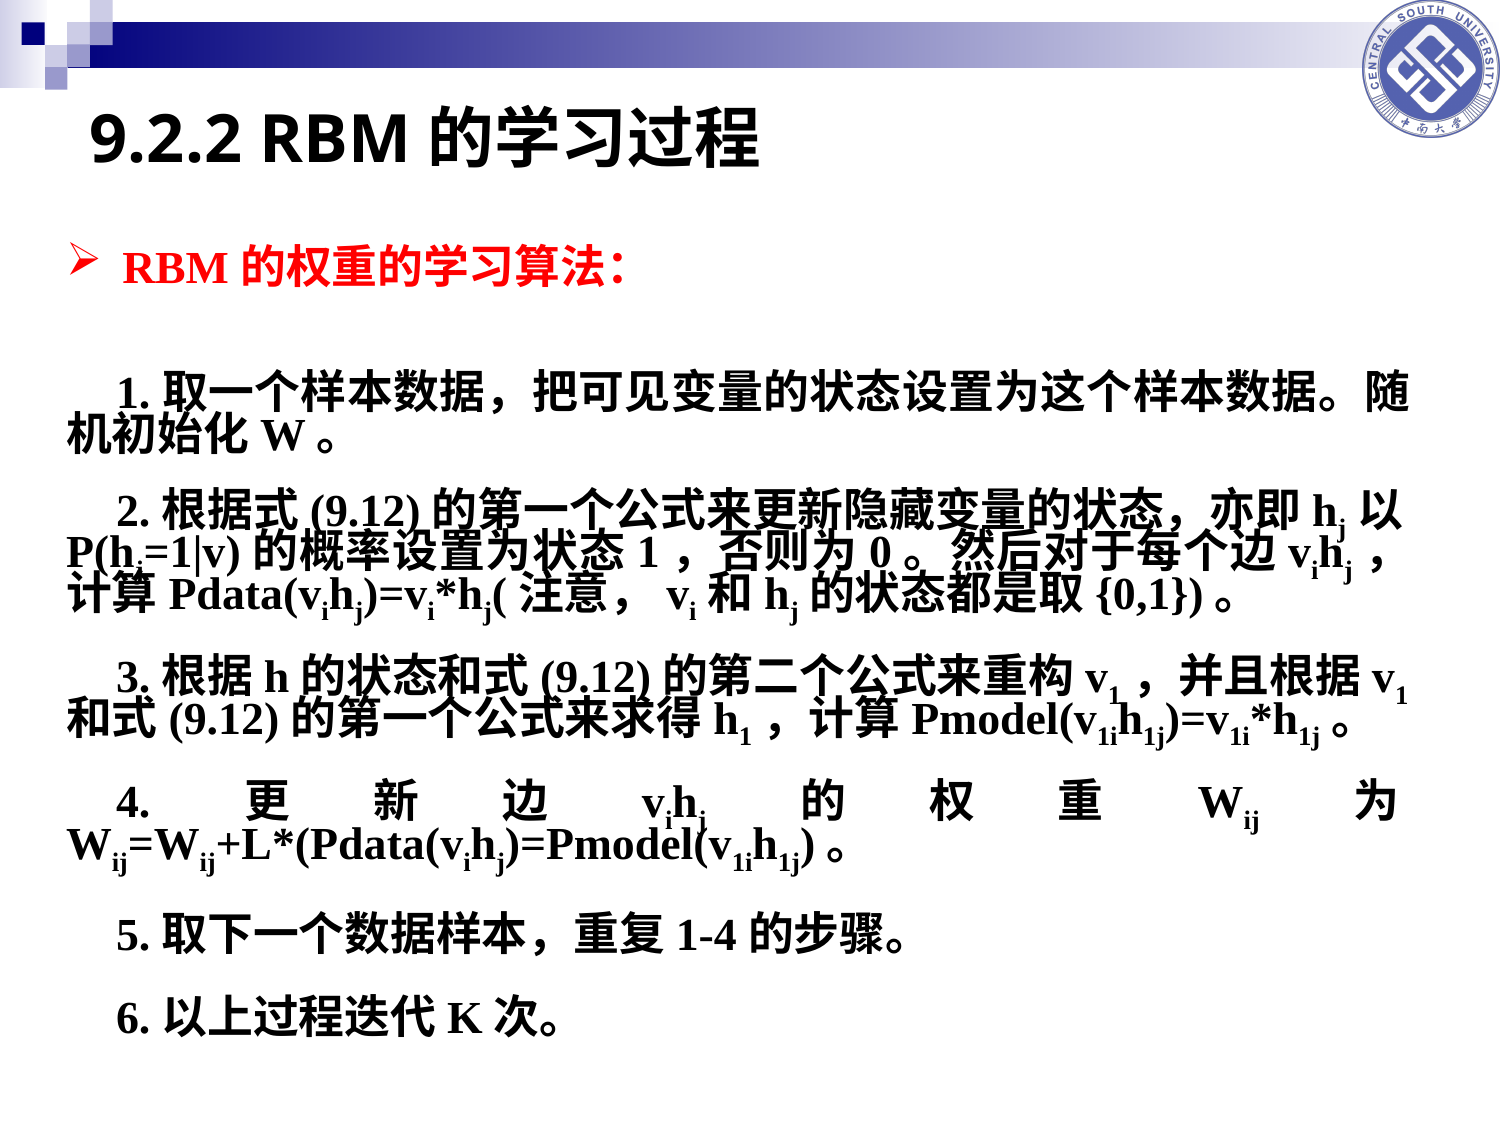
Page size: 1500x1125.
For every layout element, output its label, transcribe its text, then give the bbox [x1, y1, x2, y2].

picture [1362, 0, 1500, 138]
text_box RBM的权重的学习算法： 1.取一个样本数据，把可见变量的状态设置为这个样本数据。随机初始化W。 2.根据式(9.12)的第一个公式来更新隐藏变量的状态，亦即hj以P(hj=1|v)的概率设置为状态1，否则为0。然后对于每个边vihj，计算Pdata(vihj)=vi*hj(注意，vi和hj的状态都是取{0,1})。 3.根据h的状态和式(9.12)的第二个公式来重构v1，并且根据v1和式(9.12)的第一个公式来求得h1，计算Pmodel(v1ih1j)=v1i*h1j。 4.更新边vihj的权重Wij为Wij=Wij+L*(Pdata(vihj)=Pmodel(v1ih1j)。 5.取下一个数据样本，重复1-4的步骤。 6.以上过程迭代K次。 [51, 243, 1425, 1051]
title 9.2.2 RBM的学习过程 [74, 86, 1426, 185]
